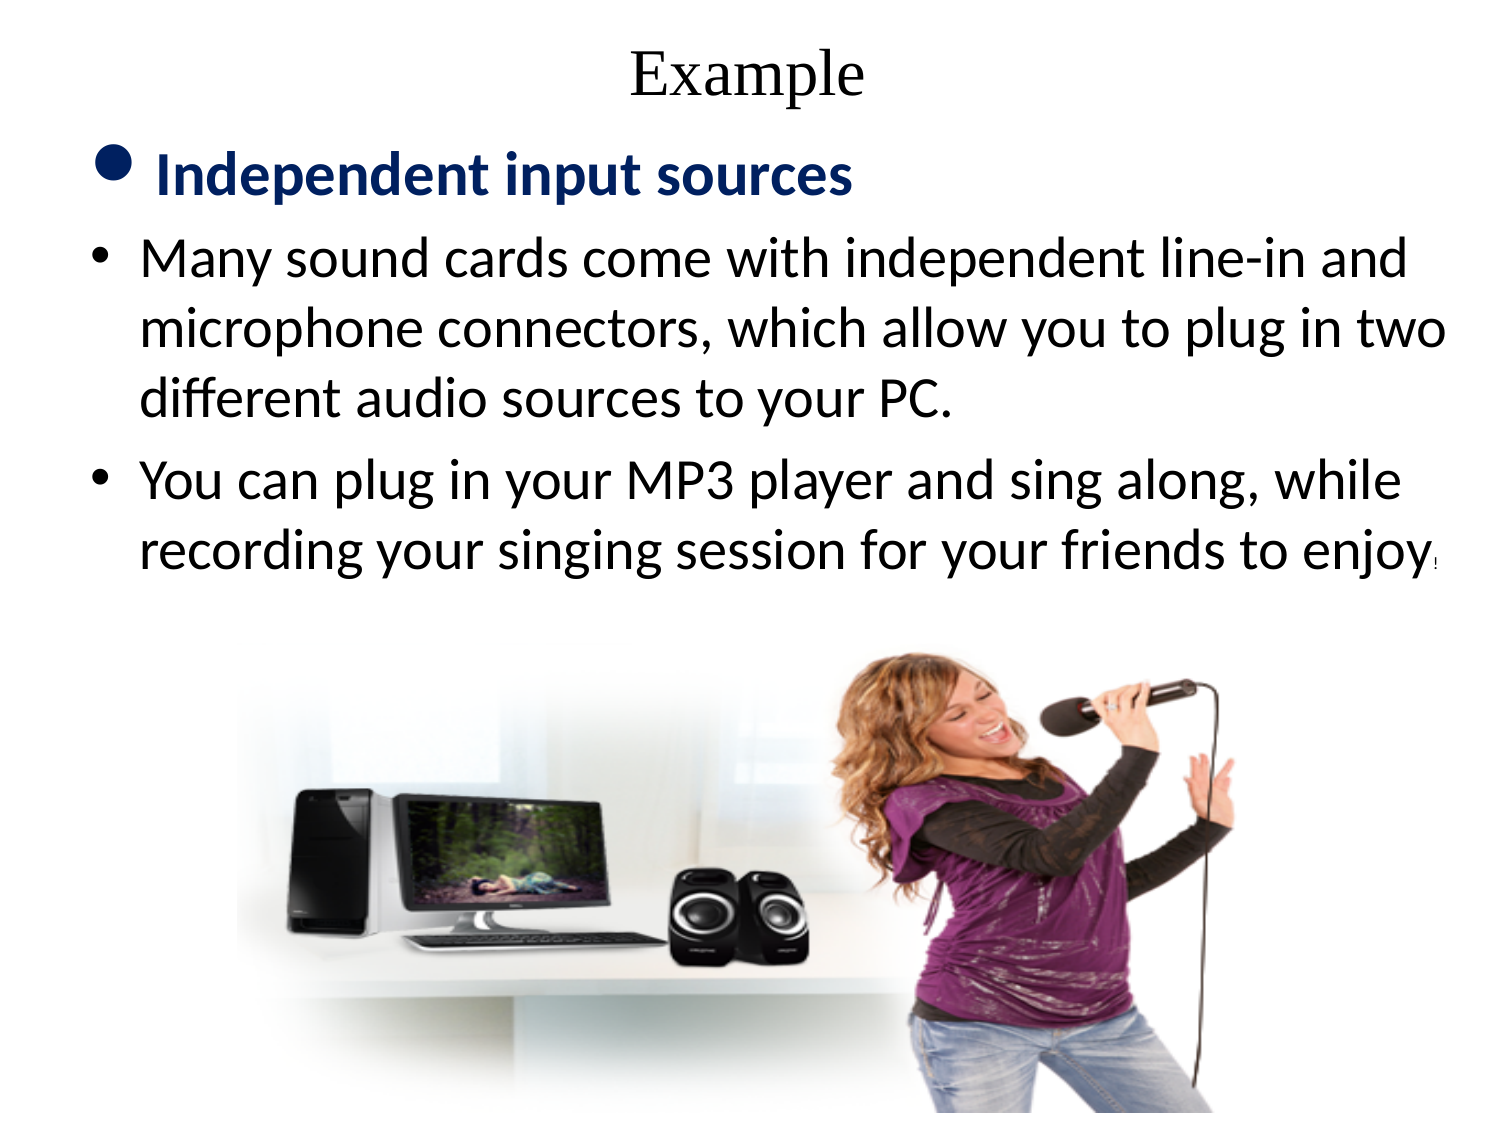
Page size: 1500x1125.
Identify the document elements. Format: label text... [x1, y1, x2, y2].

title Example [71, 6, 1425, 132]
picture [237, 643, 1251, 1113]
list Independent input sources Many sound cards come with independent line-in and microphone connectors, which allow you to plug in two different audio sources to your PC. You can plug in your MP3 player and sing along, while recording your singing session for your friends to enjoy! [75, 125, 1483, 650]
